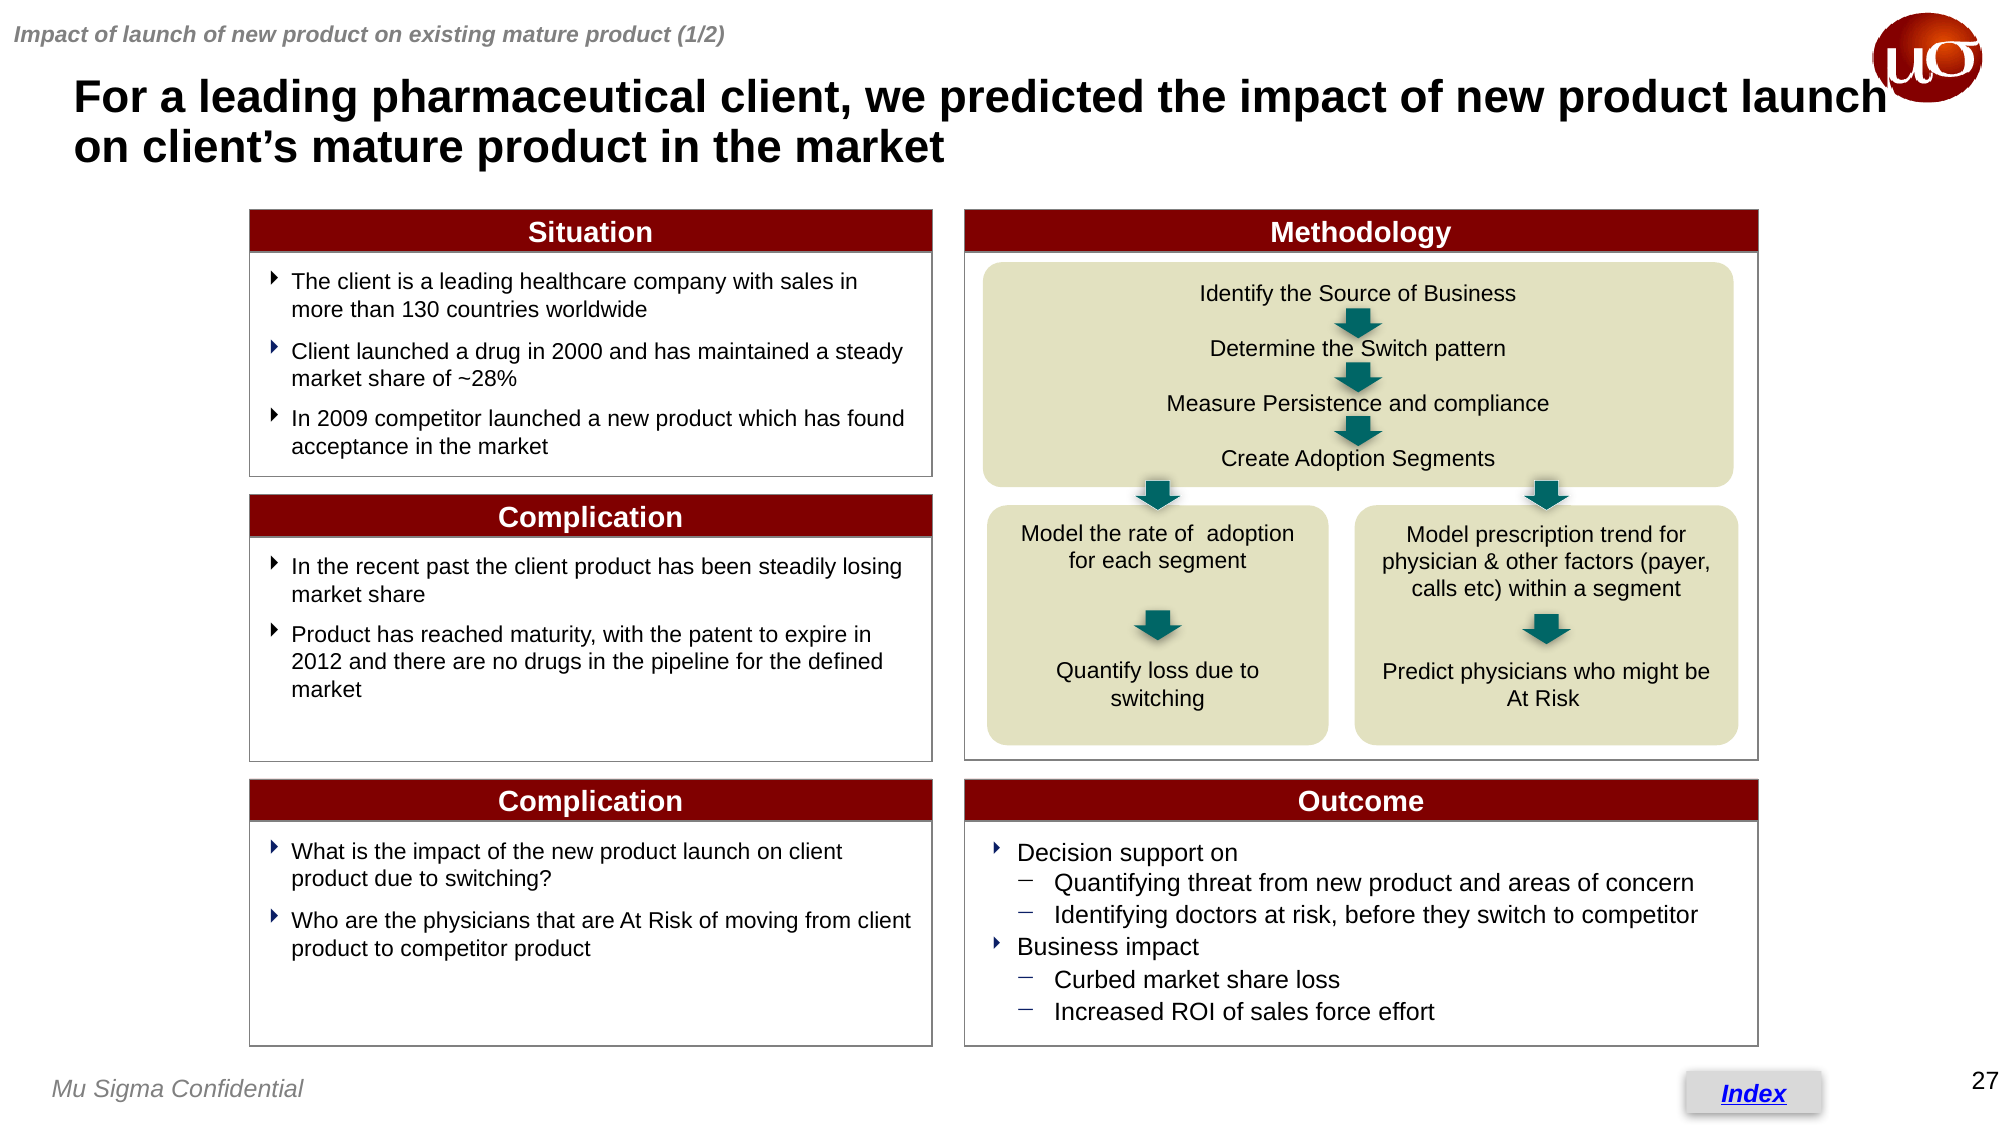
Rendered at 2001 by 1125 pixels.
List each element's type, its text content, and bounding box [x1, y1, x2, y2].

text_box [964, 252, 1758, 760]
text_box Identify the Source of Business Determine the Switch pattern Measure Persistence and compliance Create Adoption Segments [982, 262, 1734, 488]
text_box [1331, 306, 1385, 341]
text_box For a leading pharmaceutical client, we predicted the impact of new product launch on client’s mature product in the market [58, 53, 1928, 192]
text_box Model the rate of adoption for each segment Quantify loss due to switching [987, 505, 1329, 746]
text_box In the recent past the client product has been steadily losing market share Product has reached maturity, with the patent to expire in 2012 and there are no drugs in the pipeline for the defined market [249, 536, 932, 762]
text_box Complication [249, 778, 932, 821]
text_box [1331, 414, 1385, 448]
text_box [1131, 478, 1185, 513]
text_box Index [1684, 1069, 1823, 1115]
picture [1867, 12, 1988, 103]
text_box Methodology [964, 209, 1758, 252]
text_box Outcome [964, 778, 1758, 821]
text_box [1520, 478, 1573, 513]
text_box Complication [249, 494, 932, 536]
text_box Decision support on Quantifying threat from new product and areas of concern Identifying doctors at risk, before they switch to competitor Business impact Curbed market share loss Increased ROI of sales force effort [964, 821, 1758, 1047]
text_box [1131, 608, 1185, 643]
text_box [1520, 612, 1573, 646]
text_box What is the impact of the new product launch on client product due to switching? Who are the physicians that are At Risk of moving from client product to competitor product [249, 821, 932, 1047]
text_box Situation [249, 209, 932, 251]
text_box Model prescription trend for physician & other factors (payer, calls etc) within a segment Predict physicians who might be At Risk [1354, 505, 1739, 746]
text_box Impact of launch of new product on existing mature product (1/2) [0, 12, 818, 55]
text_box The client is a leading healthcare company with sales in more than 130 countries worldwide Client launched a drug in 2000 and has maintained a steady market share of ~28% In 2009 competitor launched a new product which has found acceptance in the market [249, 251, 932, 477]
text_box [1331, 360, 1385, 395]
